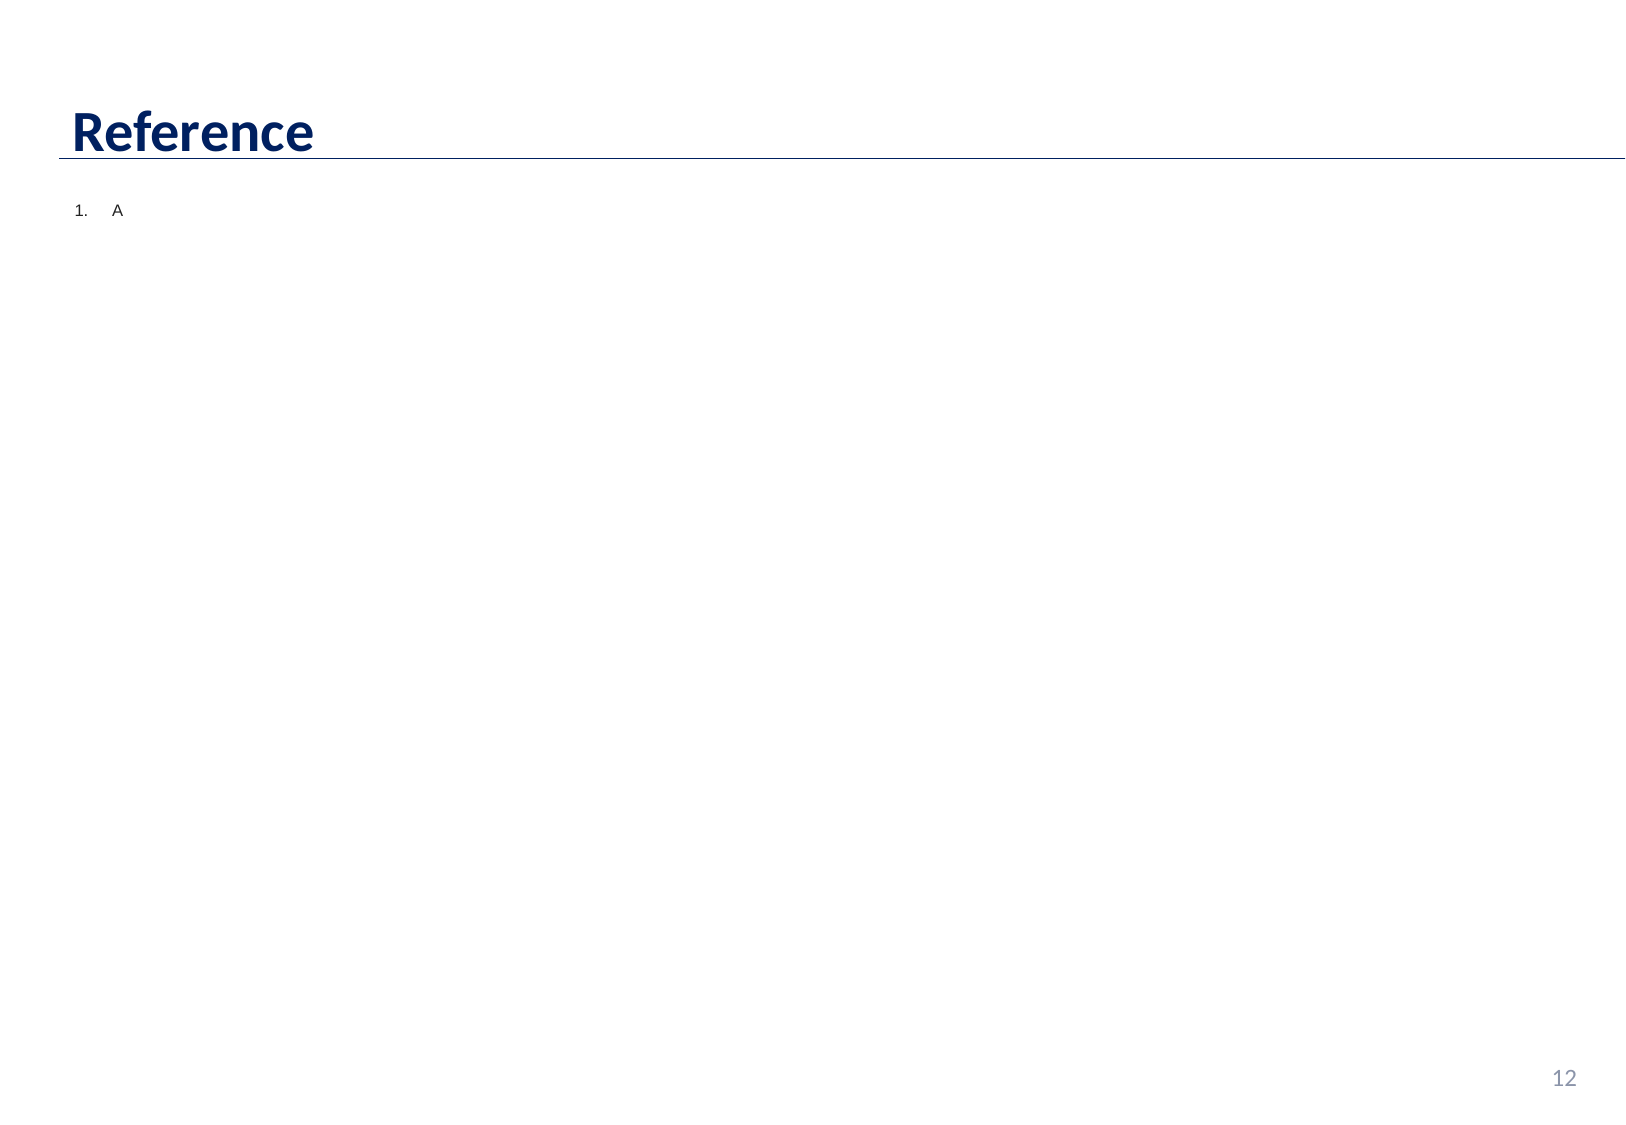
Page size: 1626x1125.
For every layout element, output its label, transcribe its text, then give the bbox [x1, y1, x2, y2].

title Reference [57, 87, 1570, 169]
list A [59, 182, 1570, 1103]
slide_number 12 [1212, 1046, 1593, 1107]
